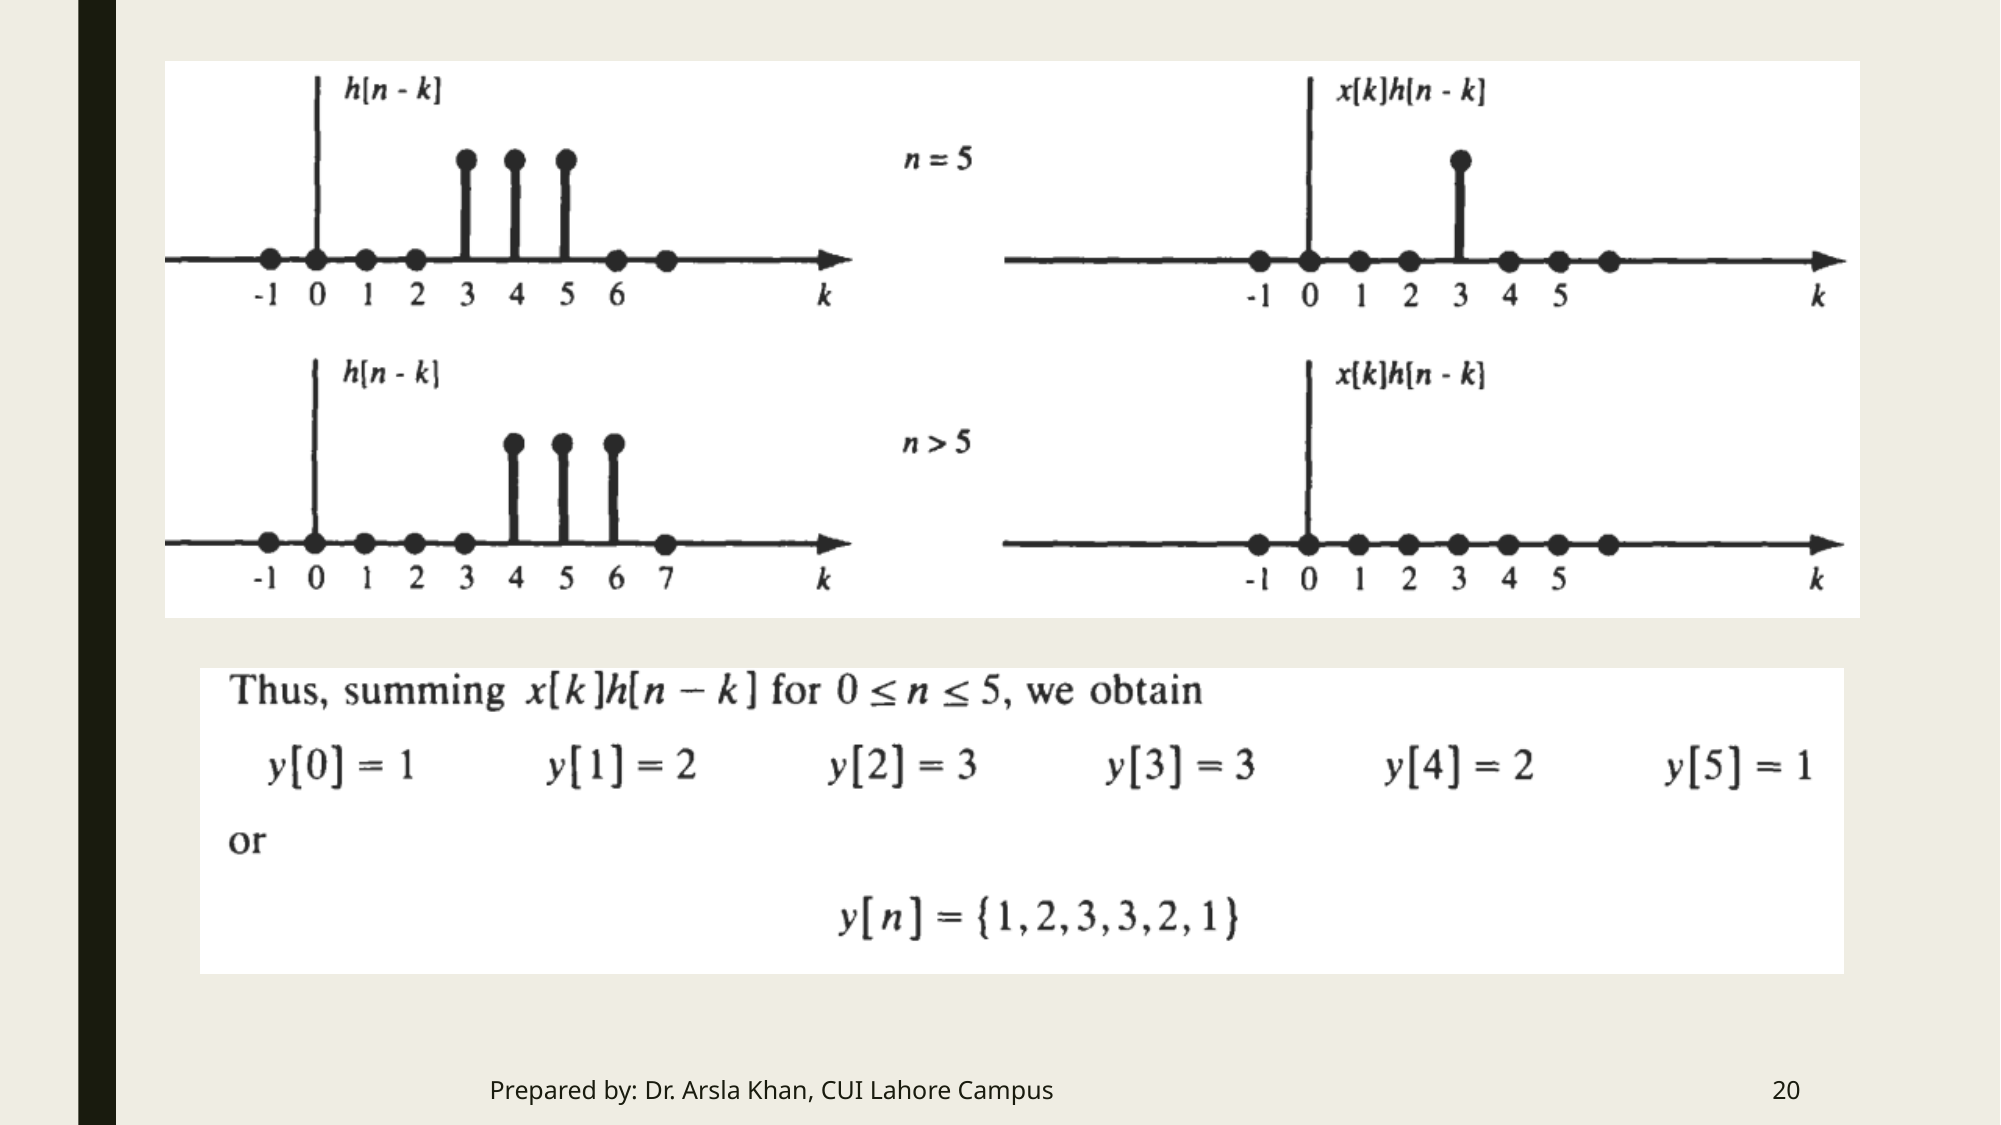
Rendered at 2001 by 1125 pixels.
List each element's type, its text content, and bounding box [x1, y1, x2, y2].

slide_number 20 [1553, 1058, 1816, 1125]
picture [165, 61, 1860, 618]
picture [199, 668, 1844, 974]
footer Prepared by: Dr. Arsla Khan, CUI Lahore Campus [474, 1058, 1505, 1125]
